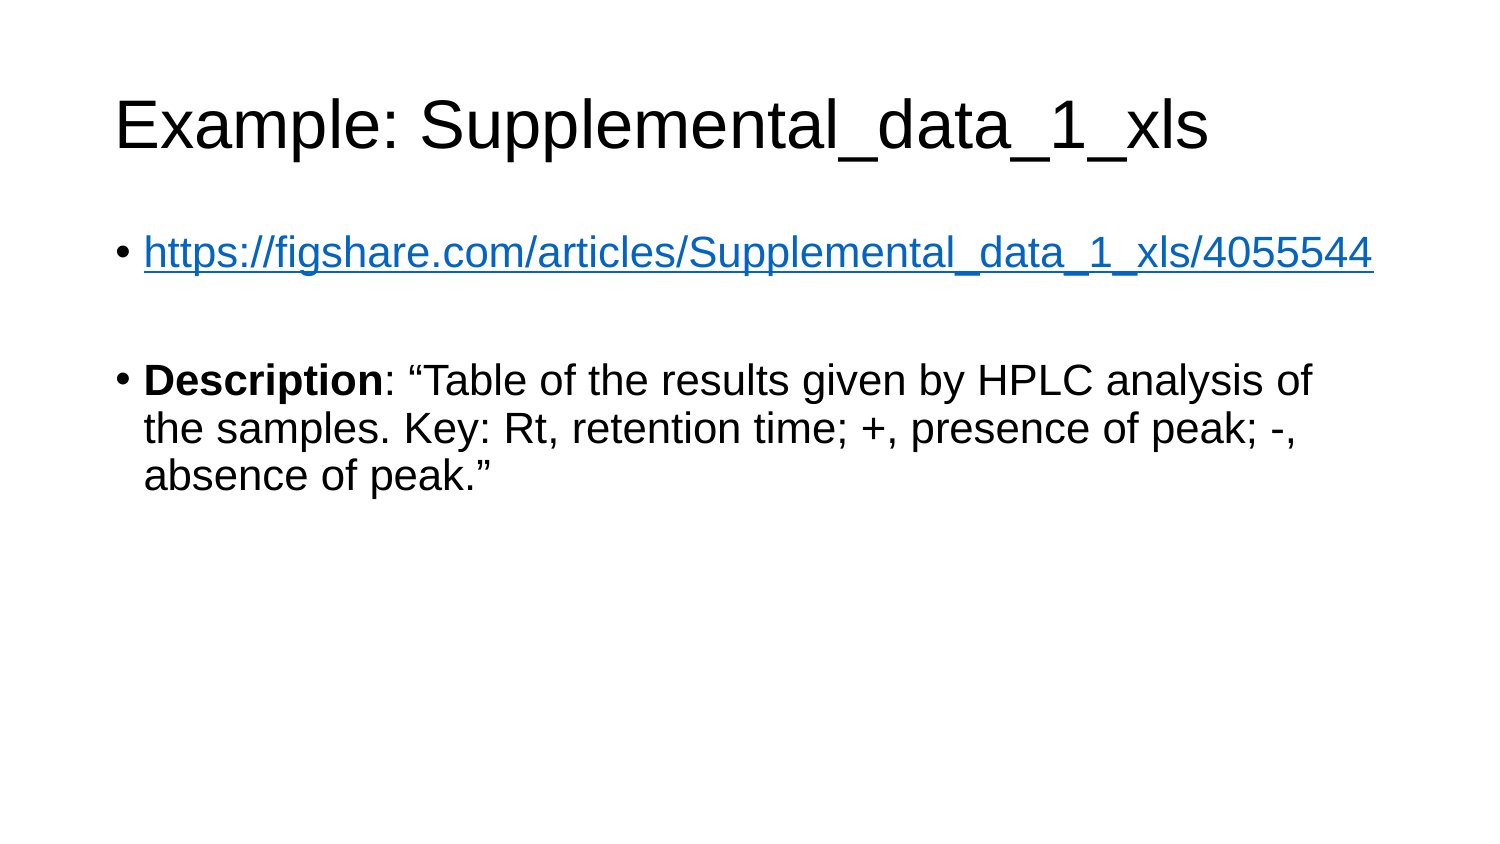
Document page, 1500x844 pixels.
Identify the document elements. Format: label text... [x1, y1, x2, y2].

title Example: Supplemental_data_1_xls [103, 44, 1397, 208]
list https://figshare.com/articles/Supplemental_data_1_xls/4055544 Description: “Table of the results given by HPLC analysis of the samples. Key: Rt, retention time; +, presence of peak; -, absence of peak.” [103, 224, 1397, 760]
